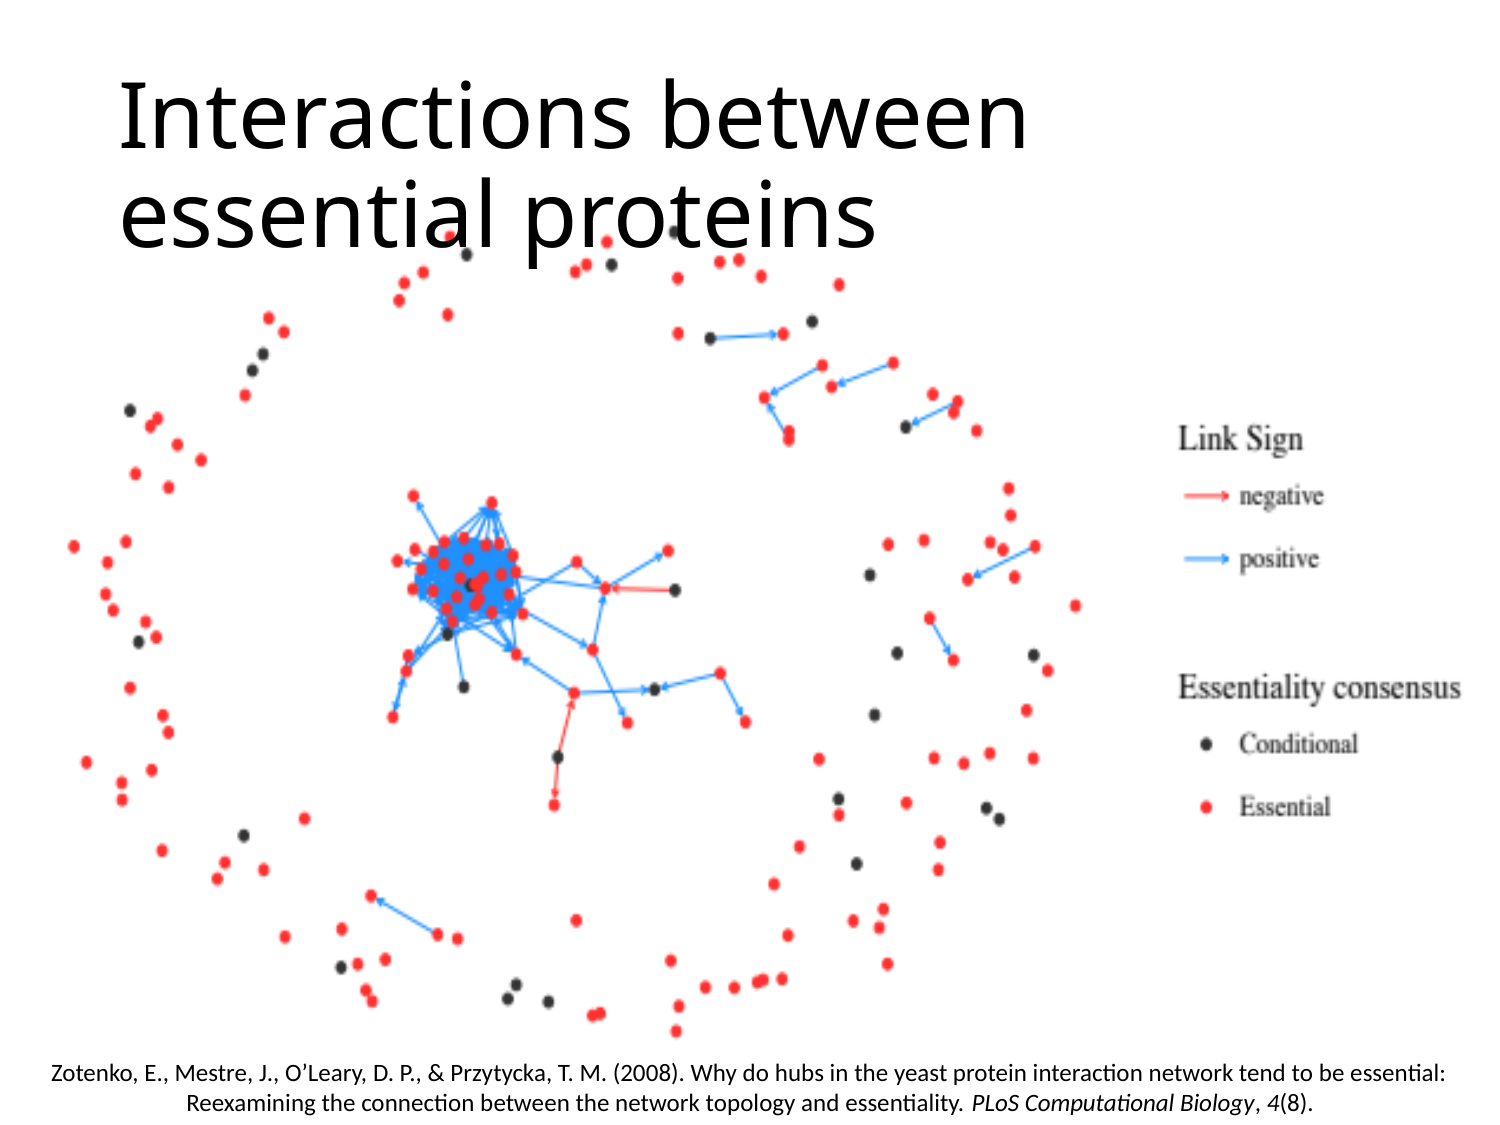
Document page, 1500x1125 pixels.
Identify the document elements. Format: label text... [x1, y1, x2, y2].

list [28, 201, 1500, 1060]
text_box Zotenko, E., Mestre, J., O’Leary, D. P., & Przytycka, T. M. (2008). Why do hubs in the yeast protein interaction network tend to be essential: Reexamining the connection between the network topology and essentiality. PLoS Computational Biology, 4(8). [0, 1049, 1500, 1124]
title Interactions between essential proteins [103, 59, 1397, 201]
